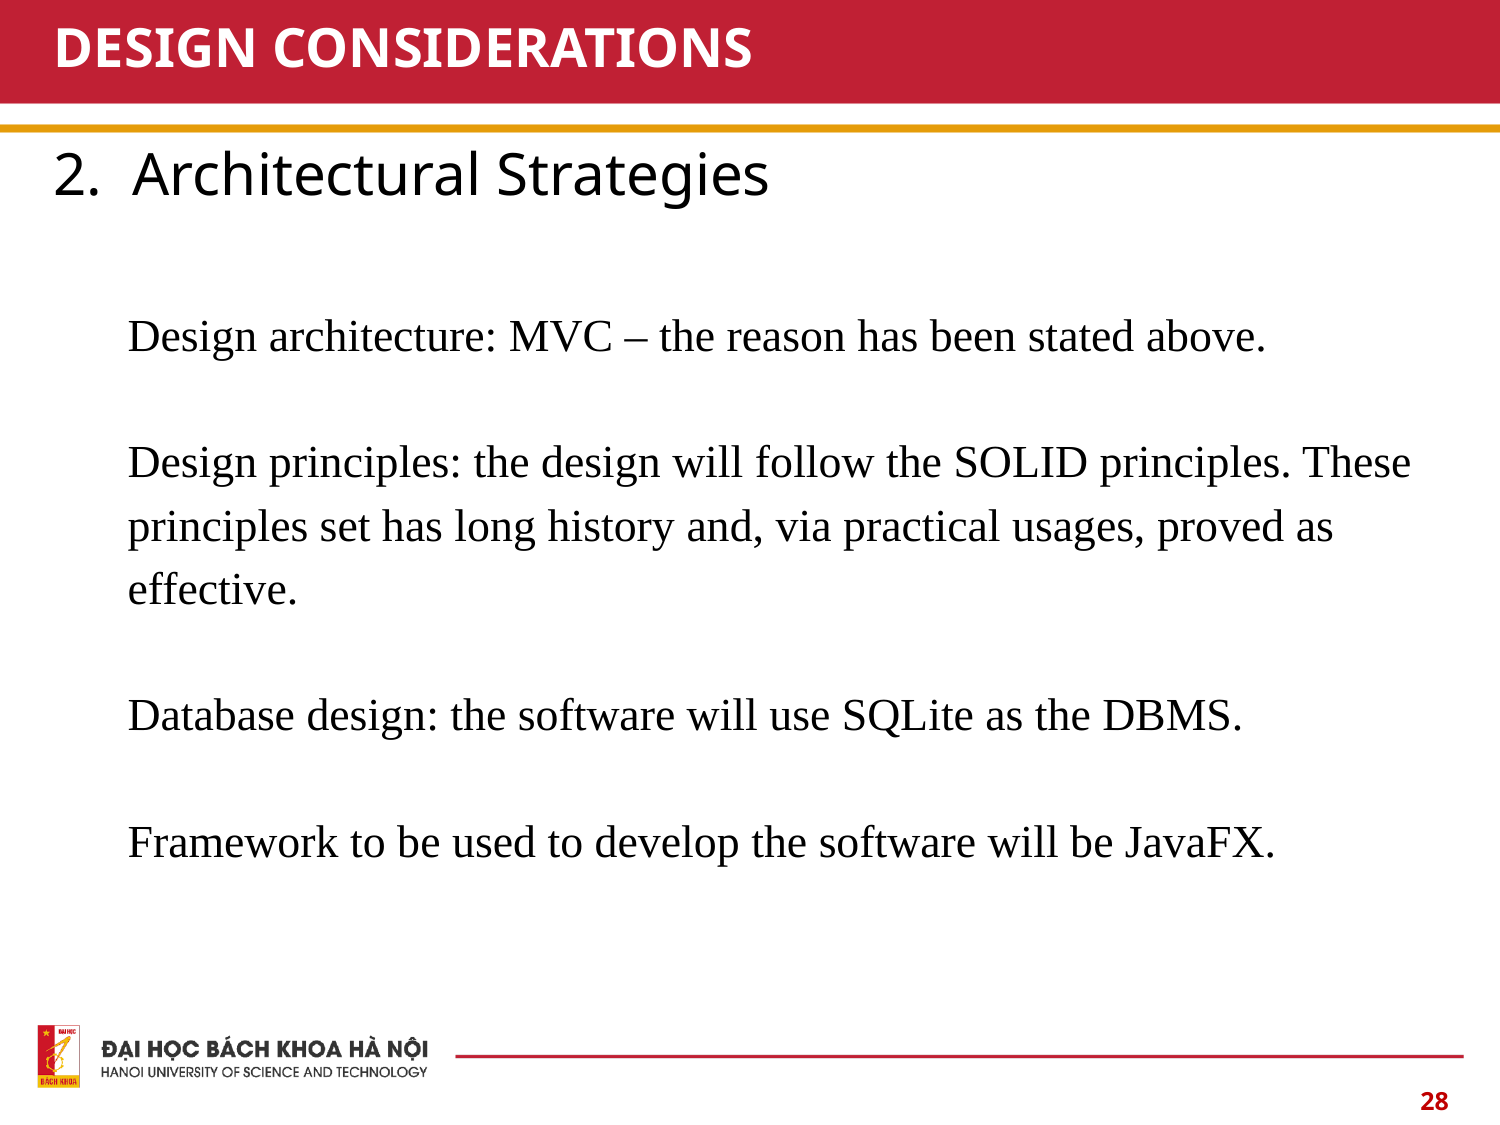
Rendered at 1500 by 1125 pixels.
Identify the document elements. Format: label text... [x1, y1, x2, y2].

slide_number 28 [1126, 1078, 1464, 1125]
picture [0, 0, 1500, 1125]
list 2. Architectural Strategies [38, 138, 1462, 1008]
text_box Design architecture: MVC – the reason has been stated above. Design principles: the design will follow the SOLID principles. These principles set has long history and, via practical usages, proved as effective. Database design: the software will use SQLite as the DBMS. Framework to be used to develop the software will be JavaFX. [112, 290, 1459, 874]
title DESIGN CONSIDERATIONS [38, 12, 1462, 87]
